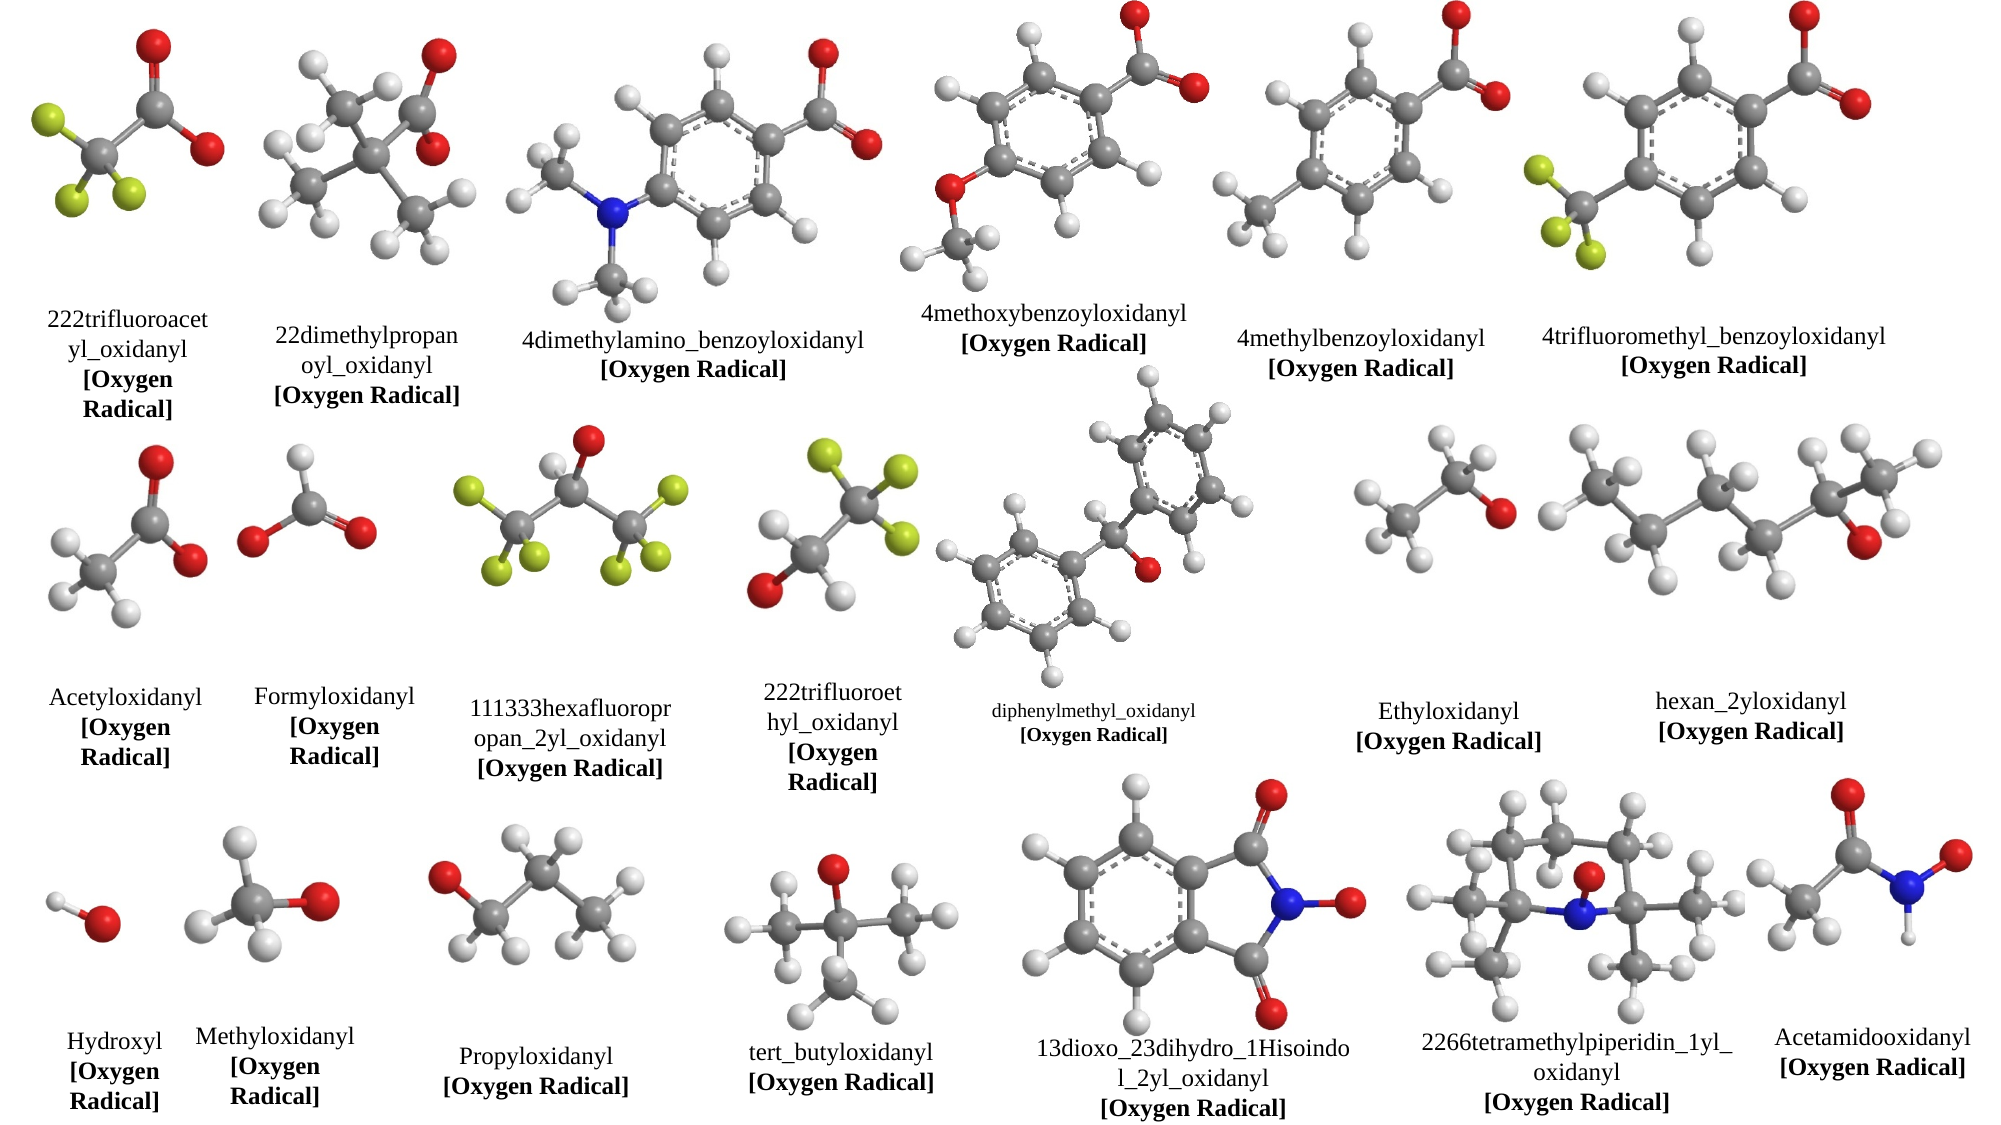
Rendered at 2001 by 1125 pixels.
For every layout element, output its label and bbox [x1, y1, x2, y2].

text_box [30, 28, 225, 381]
text_box [1211, 0, 1511, 377]
text_box [236, 443, 434, 741]
text_box [1522, 0, 1906, 365]
text_box [174, 825, 377, 1077]
text_box [898, 0, 1210, 355]
text_box [30, 444, 221, 741]
text_box [427, 823, 645, 1083]
text_box [1020, 772, 1367, 1102]
text_box [934, 364, 1254, 754]
text_box [1536, 422, 1955, 732]
text_box [1745, 777, 2000, 1063]
text_box [1405, 778, 1749, 1095]
text_box [452, 424, 689, 752]
text_box [504, 36, 883, 381]
text_box [746, 437, 920, 753]
text_box [45, 891, 174, 1077]
text_box [723, 853, 959, 1083]
text_box [257, 36, 477, 386]
text_box [1321, 424, 1577, 740]
